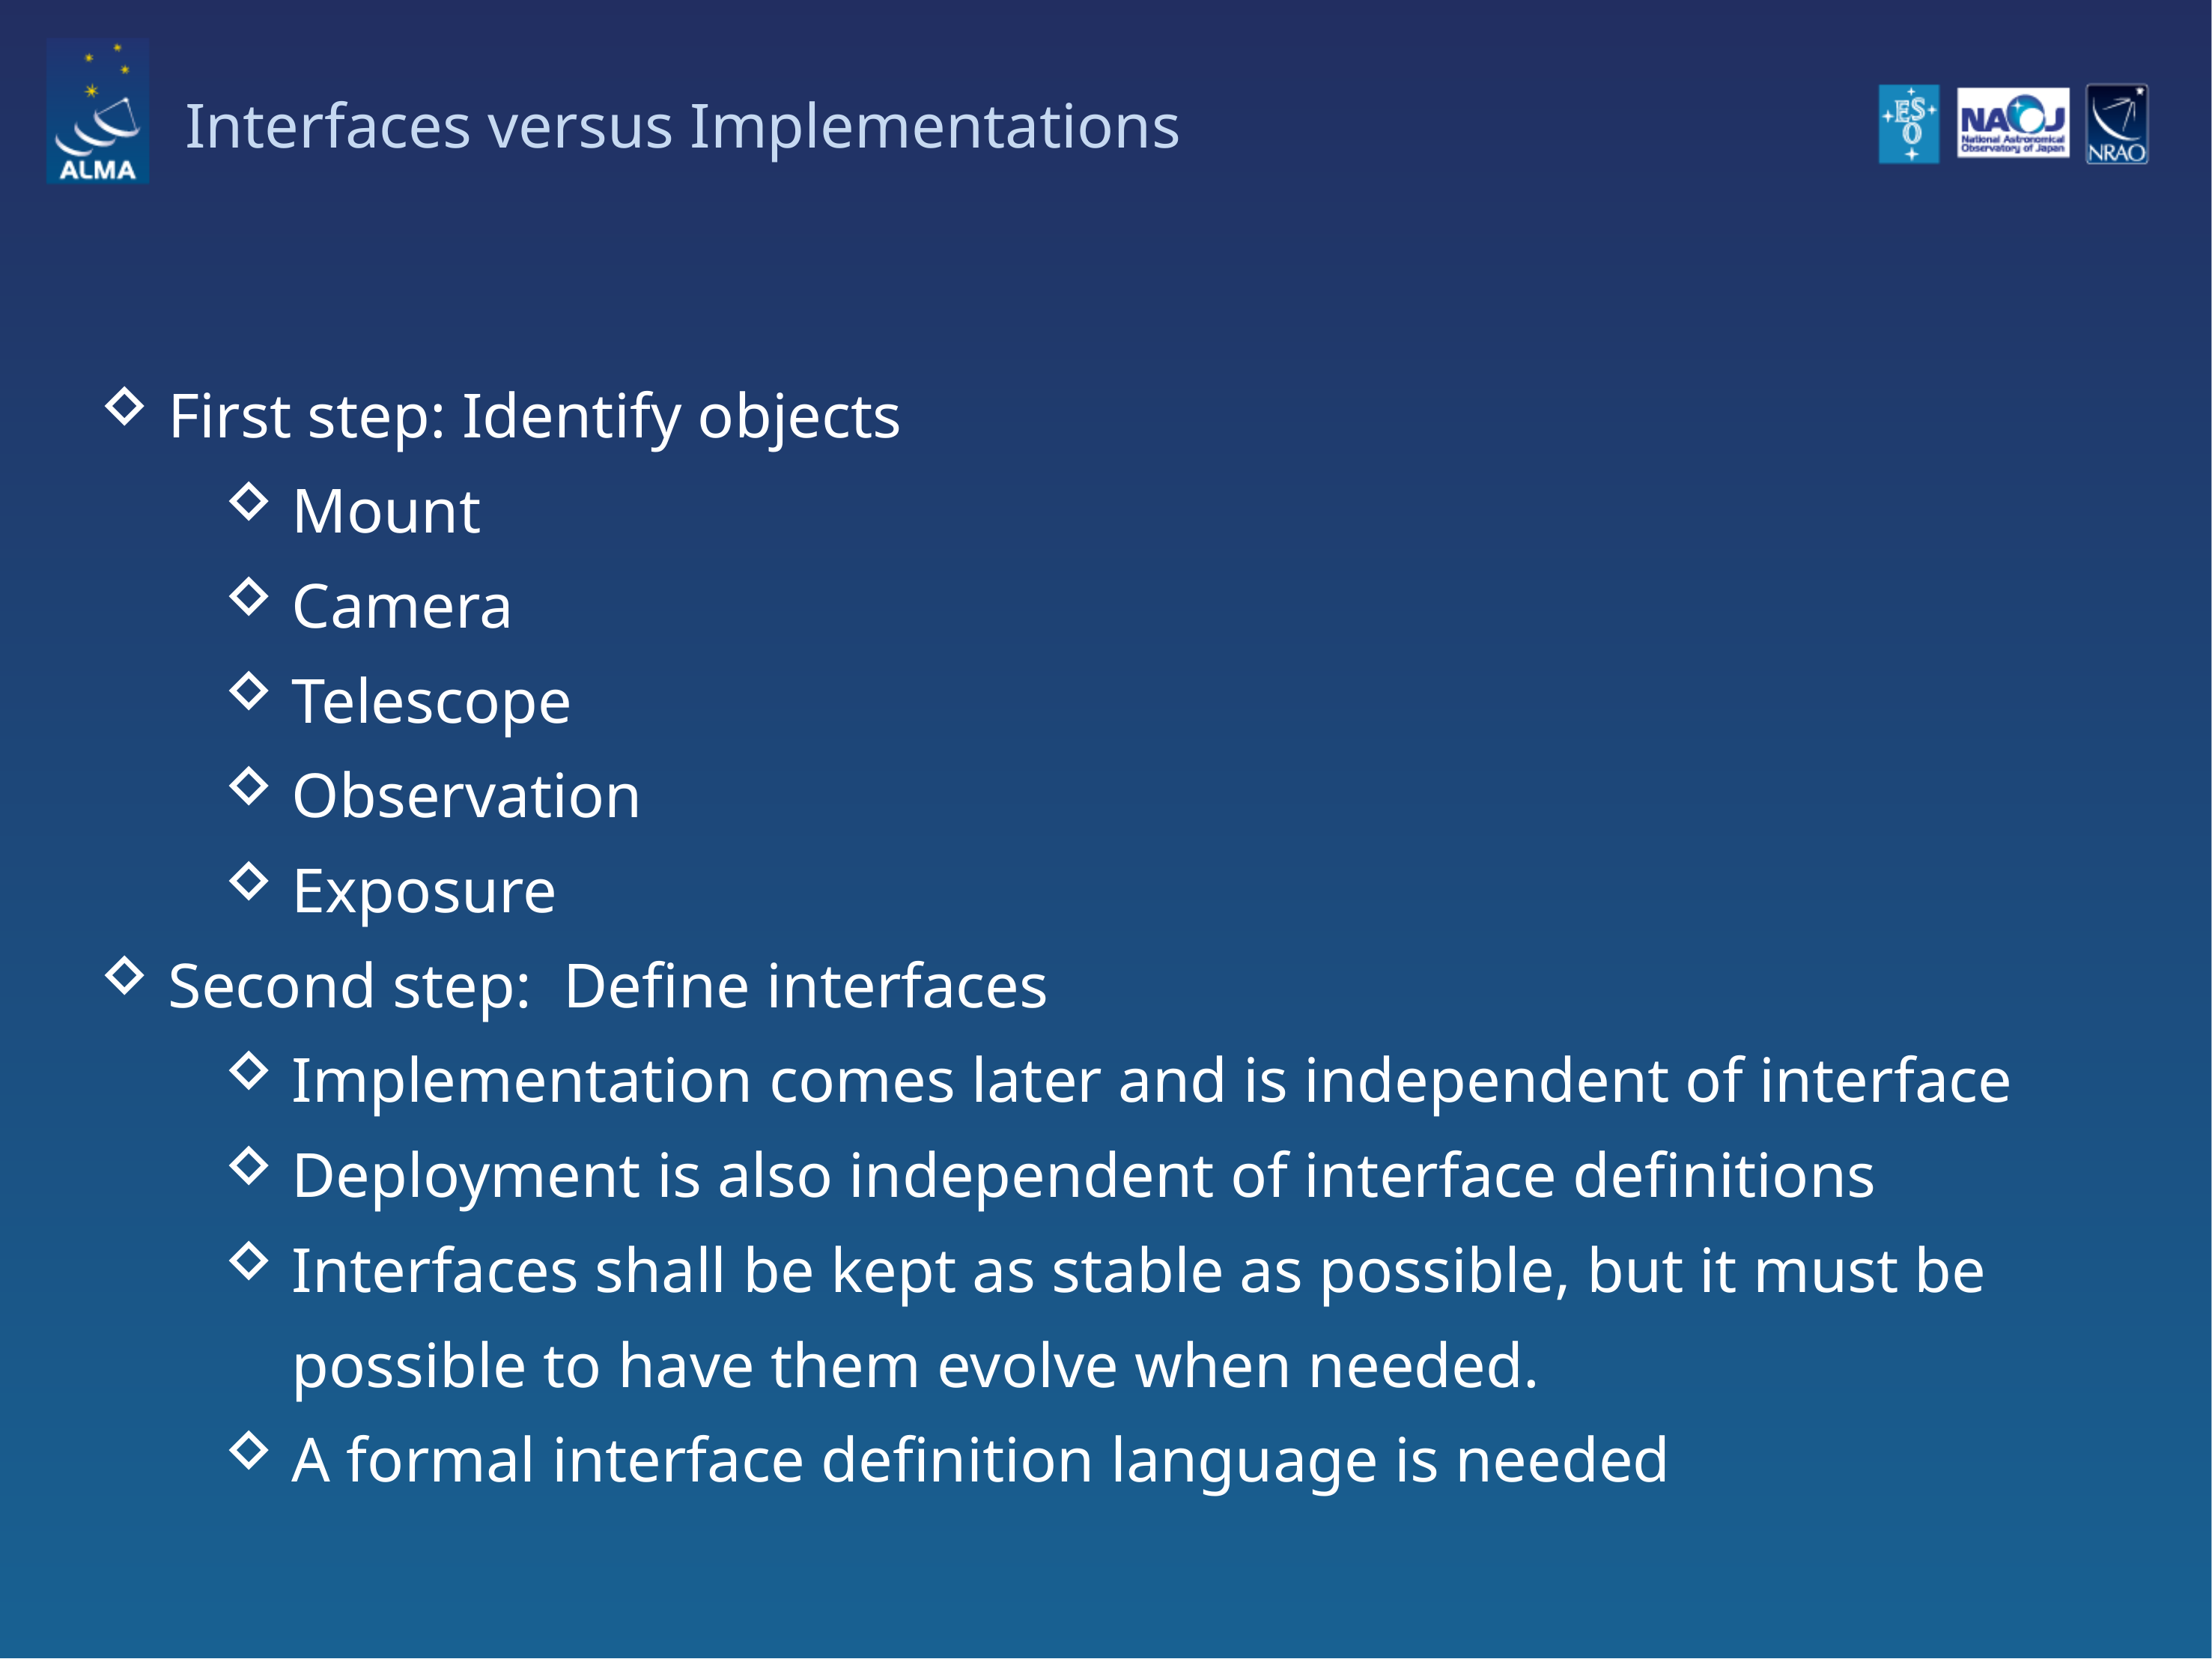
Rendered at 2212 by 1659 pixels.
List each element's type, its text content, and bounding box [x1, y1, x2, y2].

text_box First step: Identify objects Mount Camera Telescope Observation Exposure Second step: Define interfaces Implementation comes later and is independent of interface Deployment is also independent of interface definitions Interfaces shall be kept as stable as possible, but it must be possible to have them evolve when needed. A formal interface definition language is needed [86, 349, 2130, 1595]
title Interfaces versus Implementations [160, 73, 1855, 173]
picture [0, 0, 2212, 1658]
